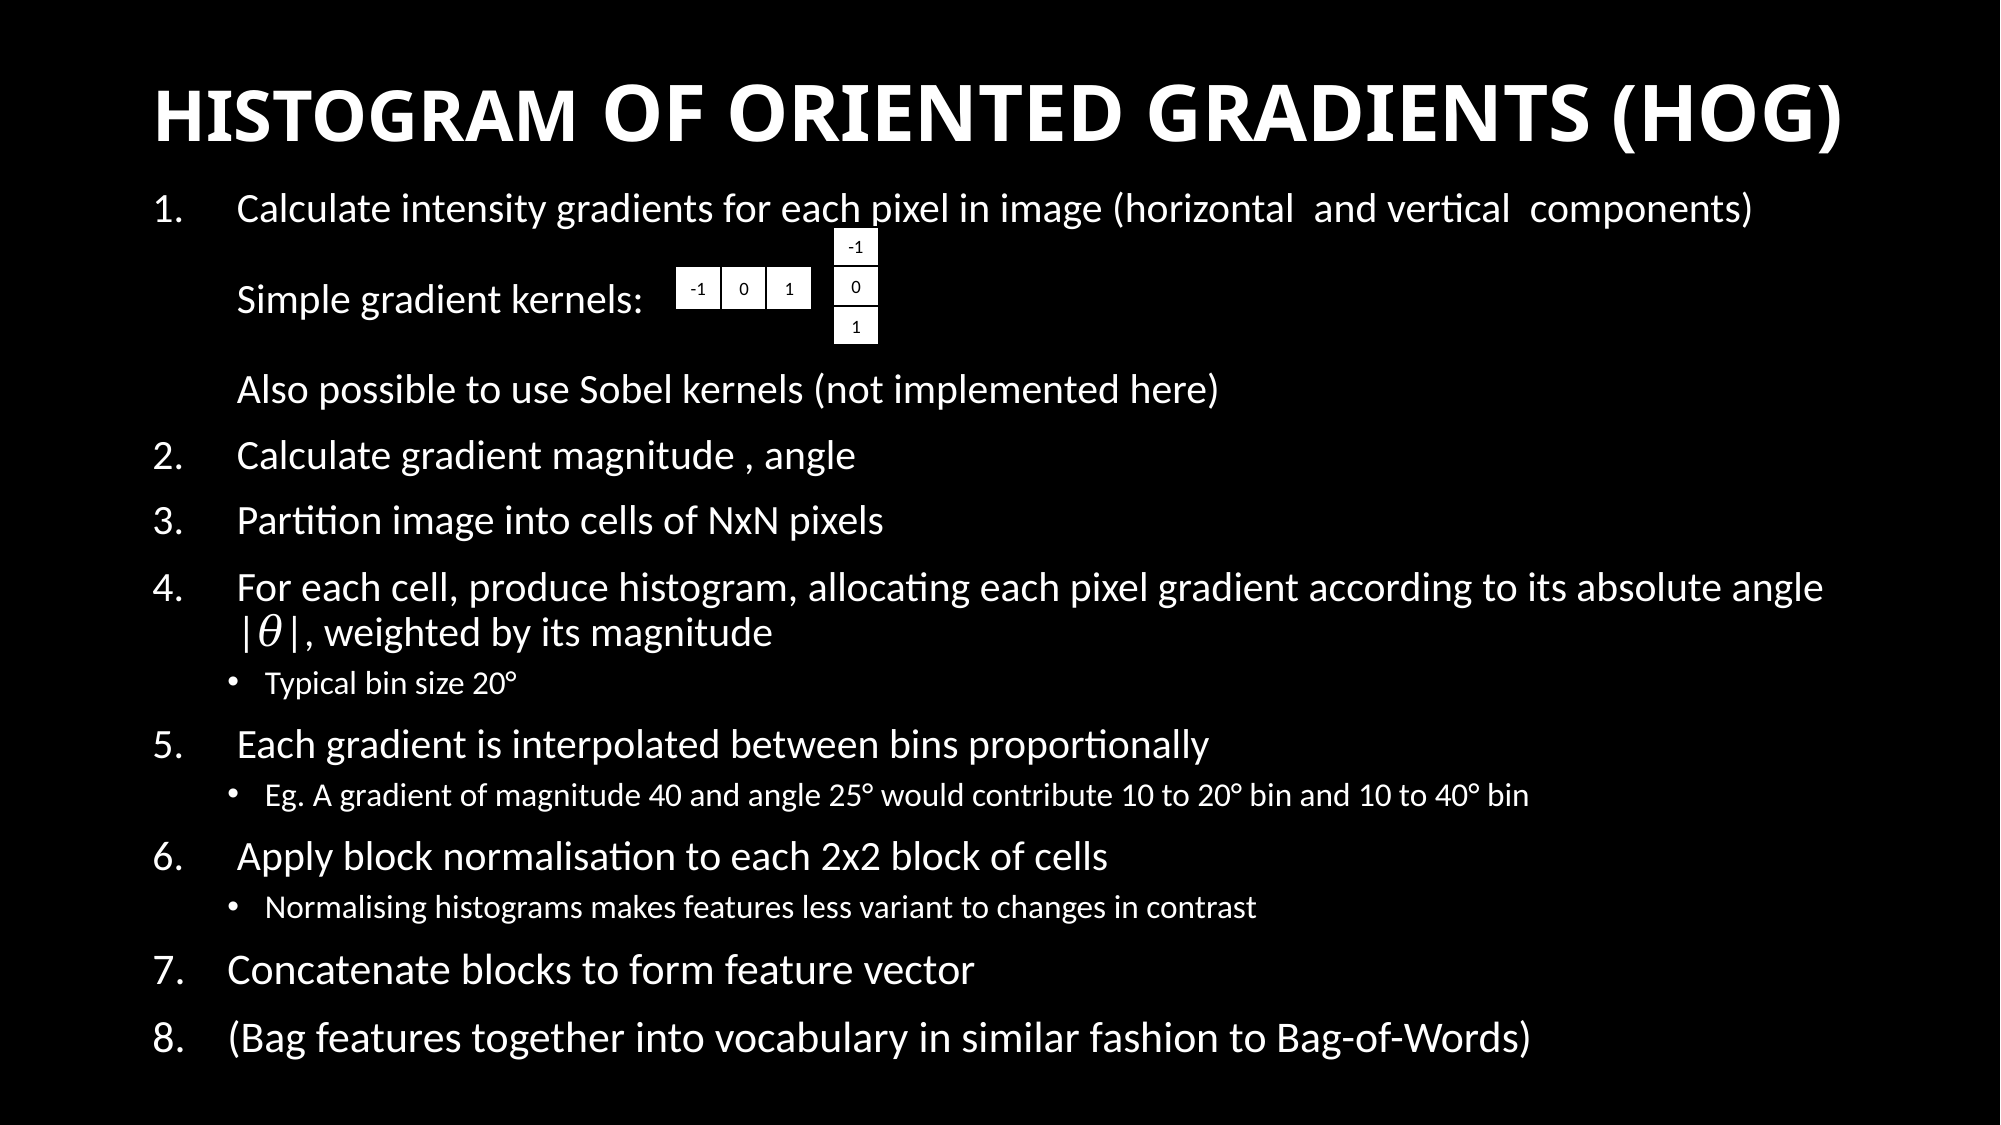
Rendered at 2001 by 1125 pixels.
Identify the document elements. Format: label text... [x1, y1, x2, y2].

title HISTOGRAM OF ORIENTED GRADIENTS (HOG) [137, 65, 1863, 167]
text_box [675, 266, 813, 310]
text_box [832, 226, 879, 346]
